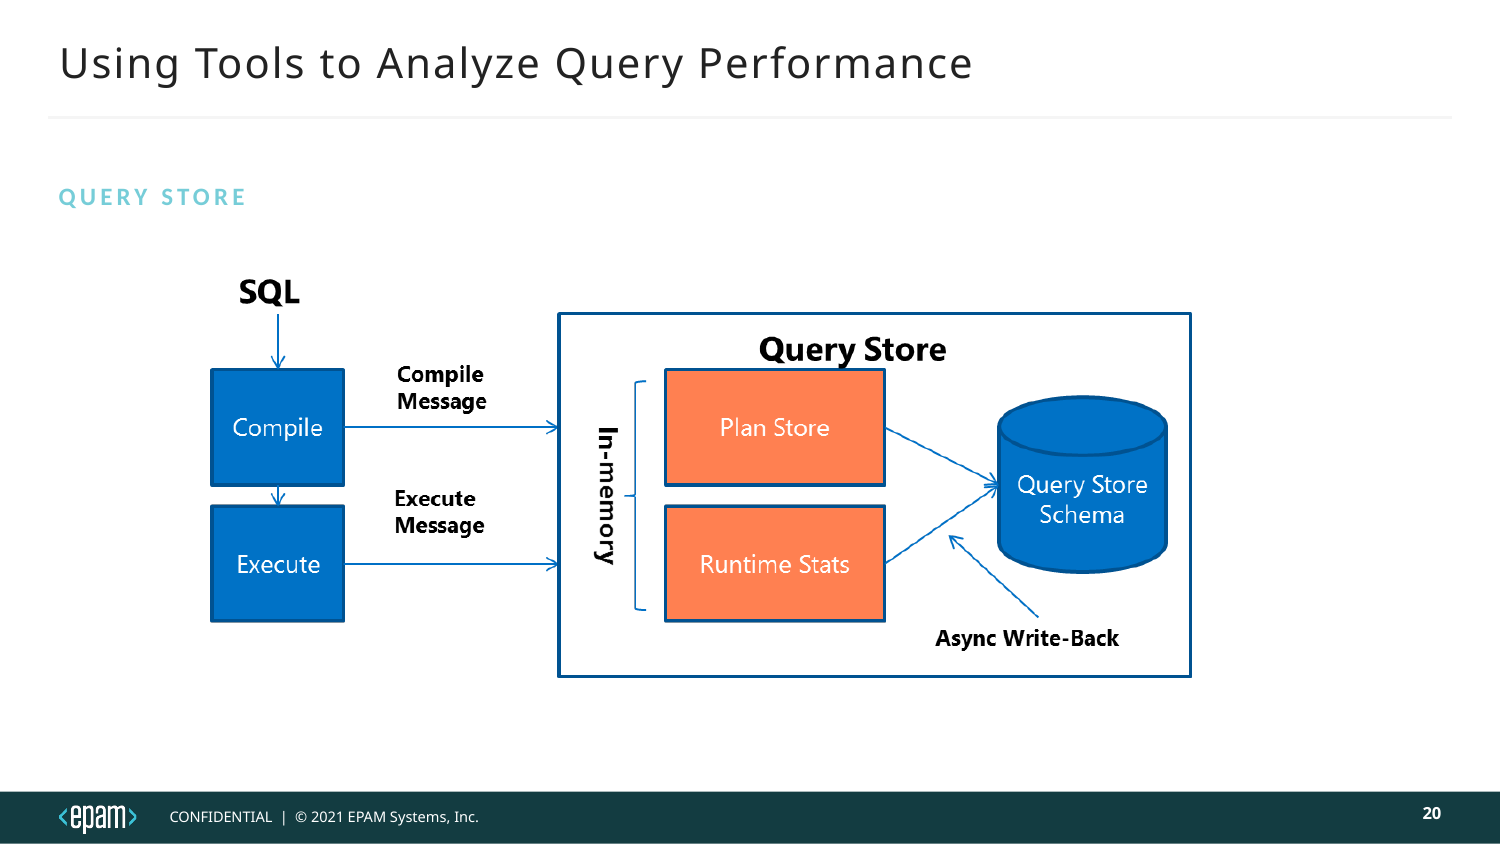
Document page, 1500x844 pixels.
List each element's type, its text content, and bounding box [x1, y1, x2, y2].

title Using Tools to Analyze Query Performance [59, 37, 1442, 87]
list Query Store [58, 177, 1442, 234]
picture [210, 259, 1192, 678]
slide_number 20 [1216, 791, 1442, 844]
